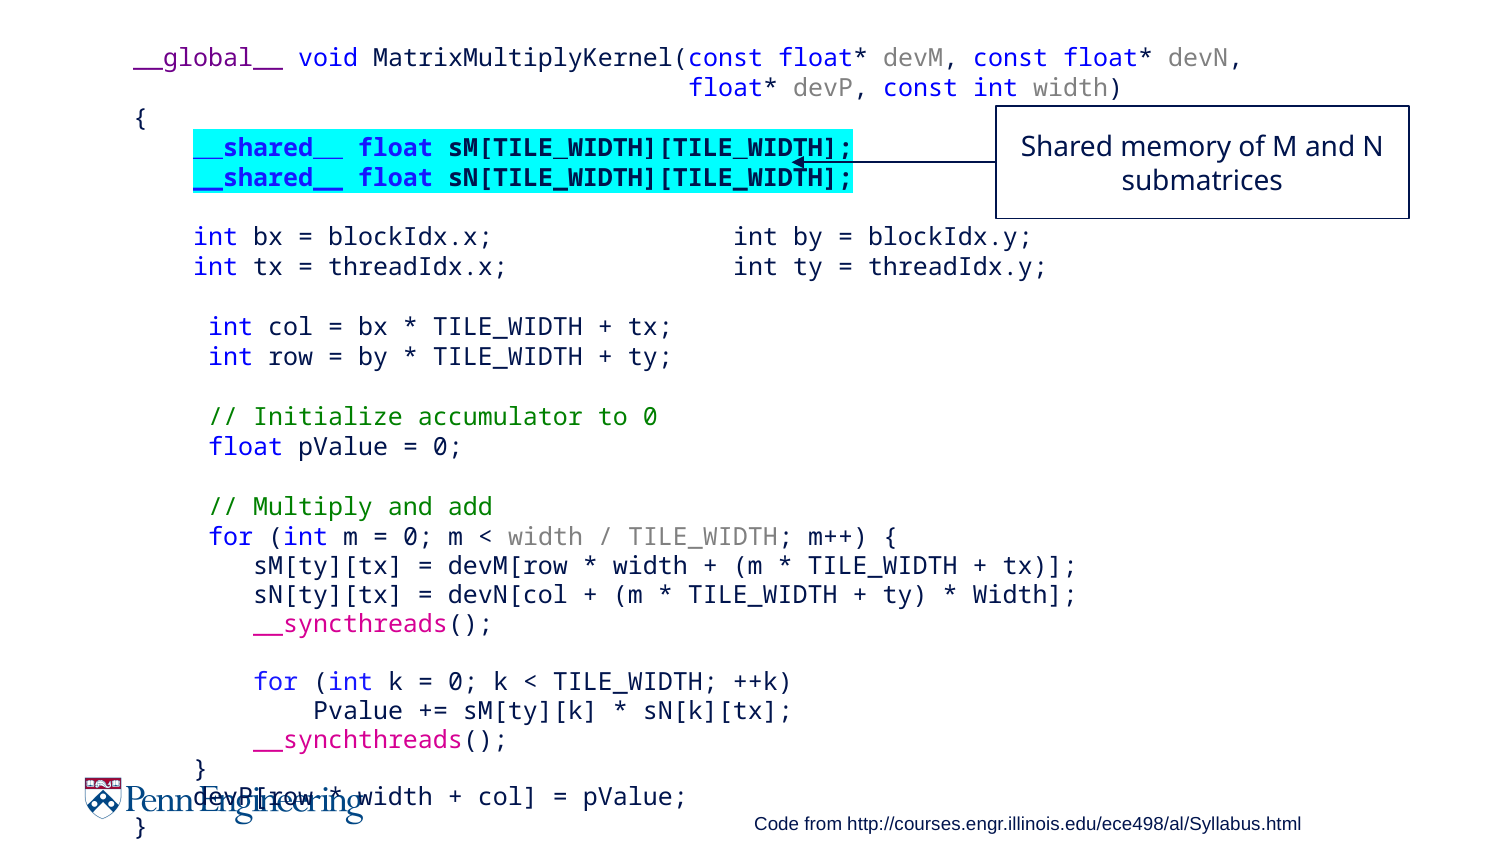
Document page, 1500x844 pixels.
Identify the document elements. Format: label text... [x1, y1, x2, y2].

text_box __global__ void MatrixMultiplyKernel(const float* devM, const float* devN, float* devP, const int width) { __shared__ float sM[TILE_WIDTH][TILE_WIDTH]; __shared__ float sN[TILE_WIDTH][TILE_WIDTH]; int bx = blockIdx.x; int by = blockIdx.y; int tx = threadIdx.x; int ty = threadIdx.y; int col = bx * TILE_WIDTH + tx; int row = by * TILE_WIDTH + ty; // Initialize accumulator to 0 float pValue = 0; // Multiply and add for (int m = 0; m < width / TILE_WIDTH; m++) { sM[ty][tx] = devM[row * width + (m * TILE_WIDTH + tx)]; sN[ty][tx] = devN[col + (m * TILE_WIDTH + ty) * Width]; __syncthreads(); for (int k = 0; k < TILE_WIDTH; ++k) Pvalue += sM[ty][k] * sN[k][tx]; __synchthreads(); } devP[row * width + col] = pValue; } [121, 35, 1379, 808]
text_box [791, 105, 1410, 219]
picture [75, 770, 187, 828]
text_box Code from http://courses.engr.illinois.edu/ece498/al/Syllabus.html [187, 806, 1313, 841]
